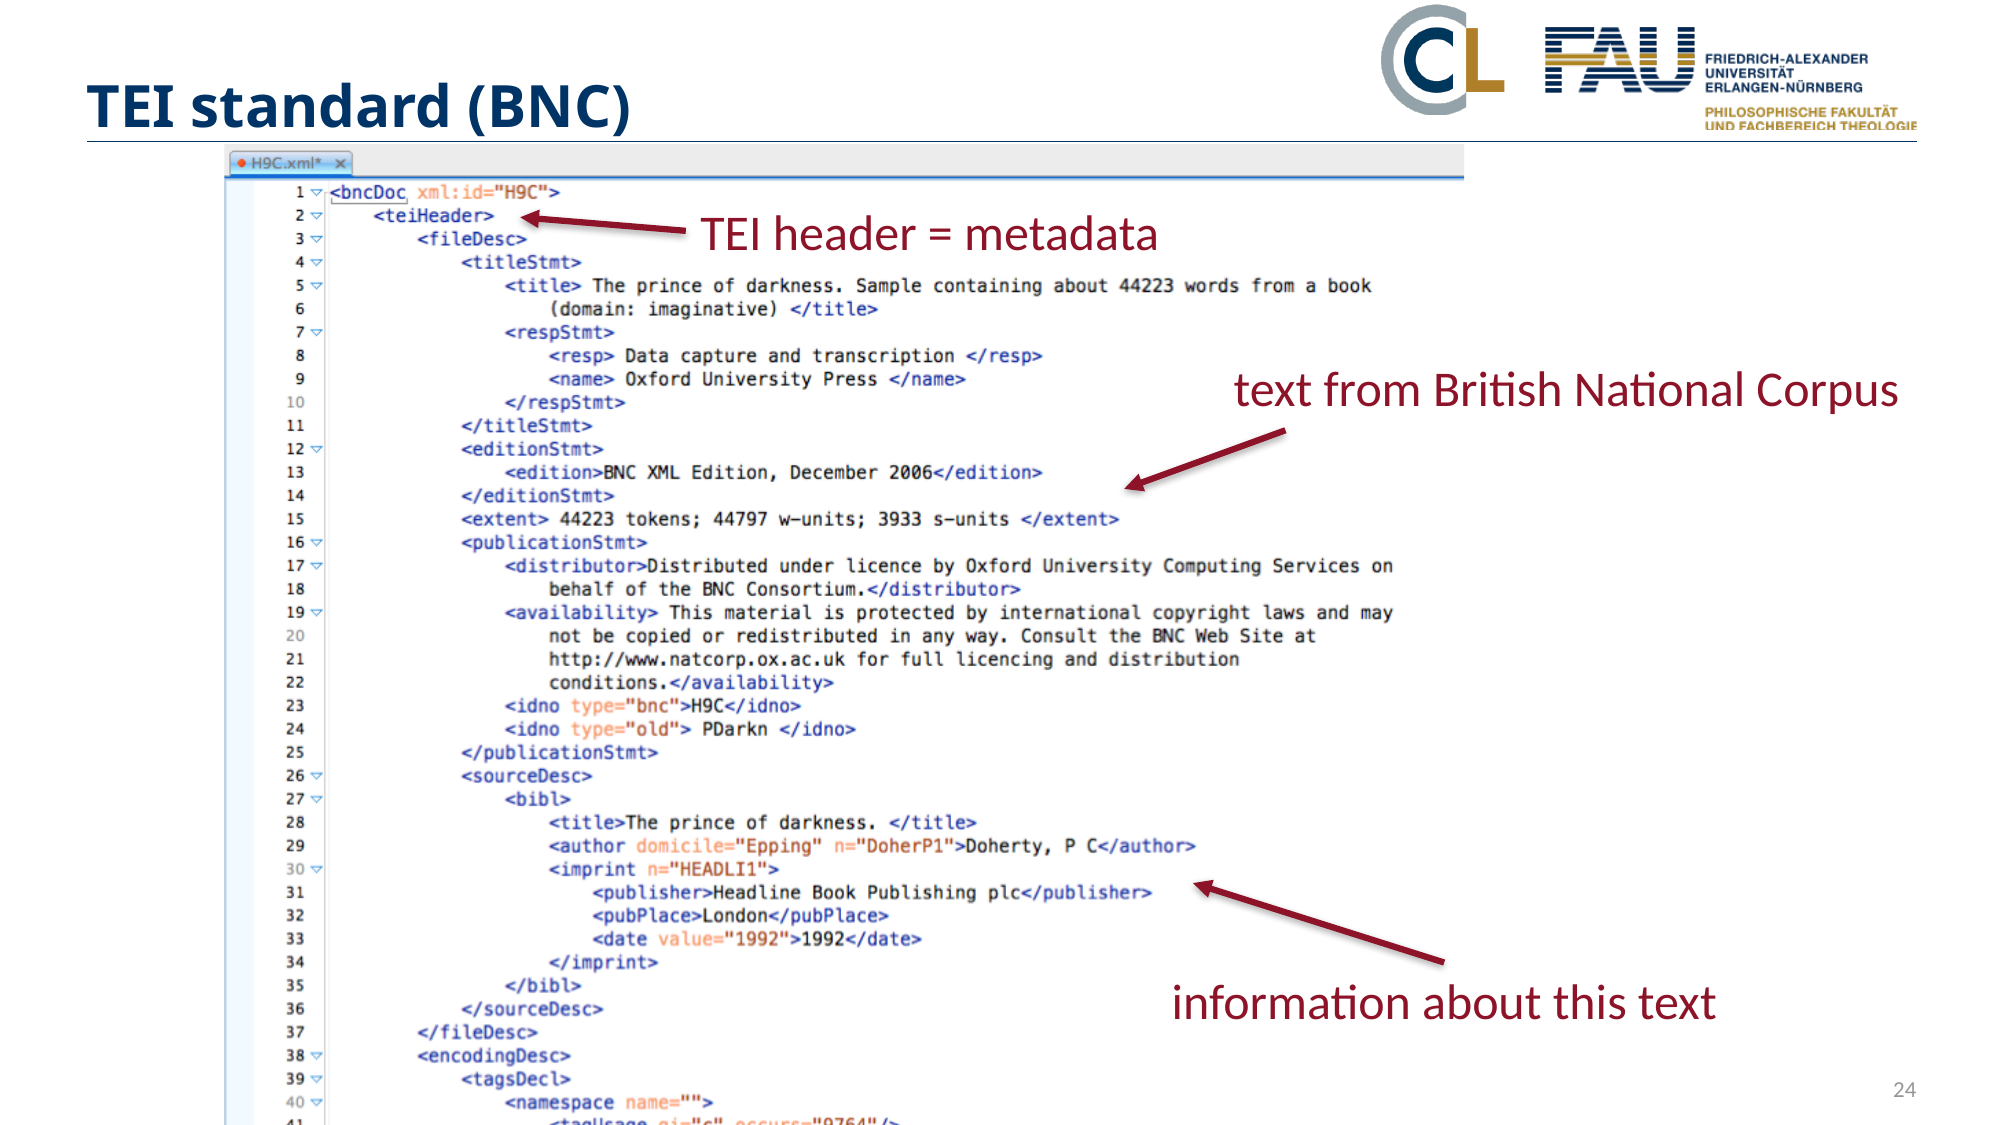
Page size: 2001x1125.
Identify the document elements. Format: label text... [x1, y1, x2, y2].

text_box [1123, 348, 1947, 490]
title TEI standard (BNC) [86, 20, 1354, 139]
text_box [519, 193, 1186, 270]
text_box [1141, 882, 1747, 1039]
picture [224, 144, 1465, 1125]
slide_number 24 [1818, 1051, 1917, 1125]
